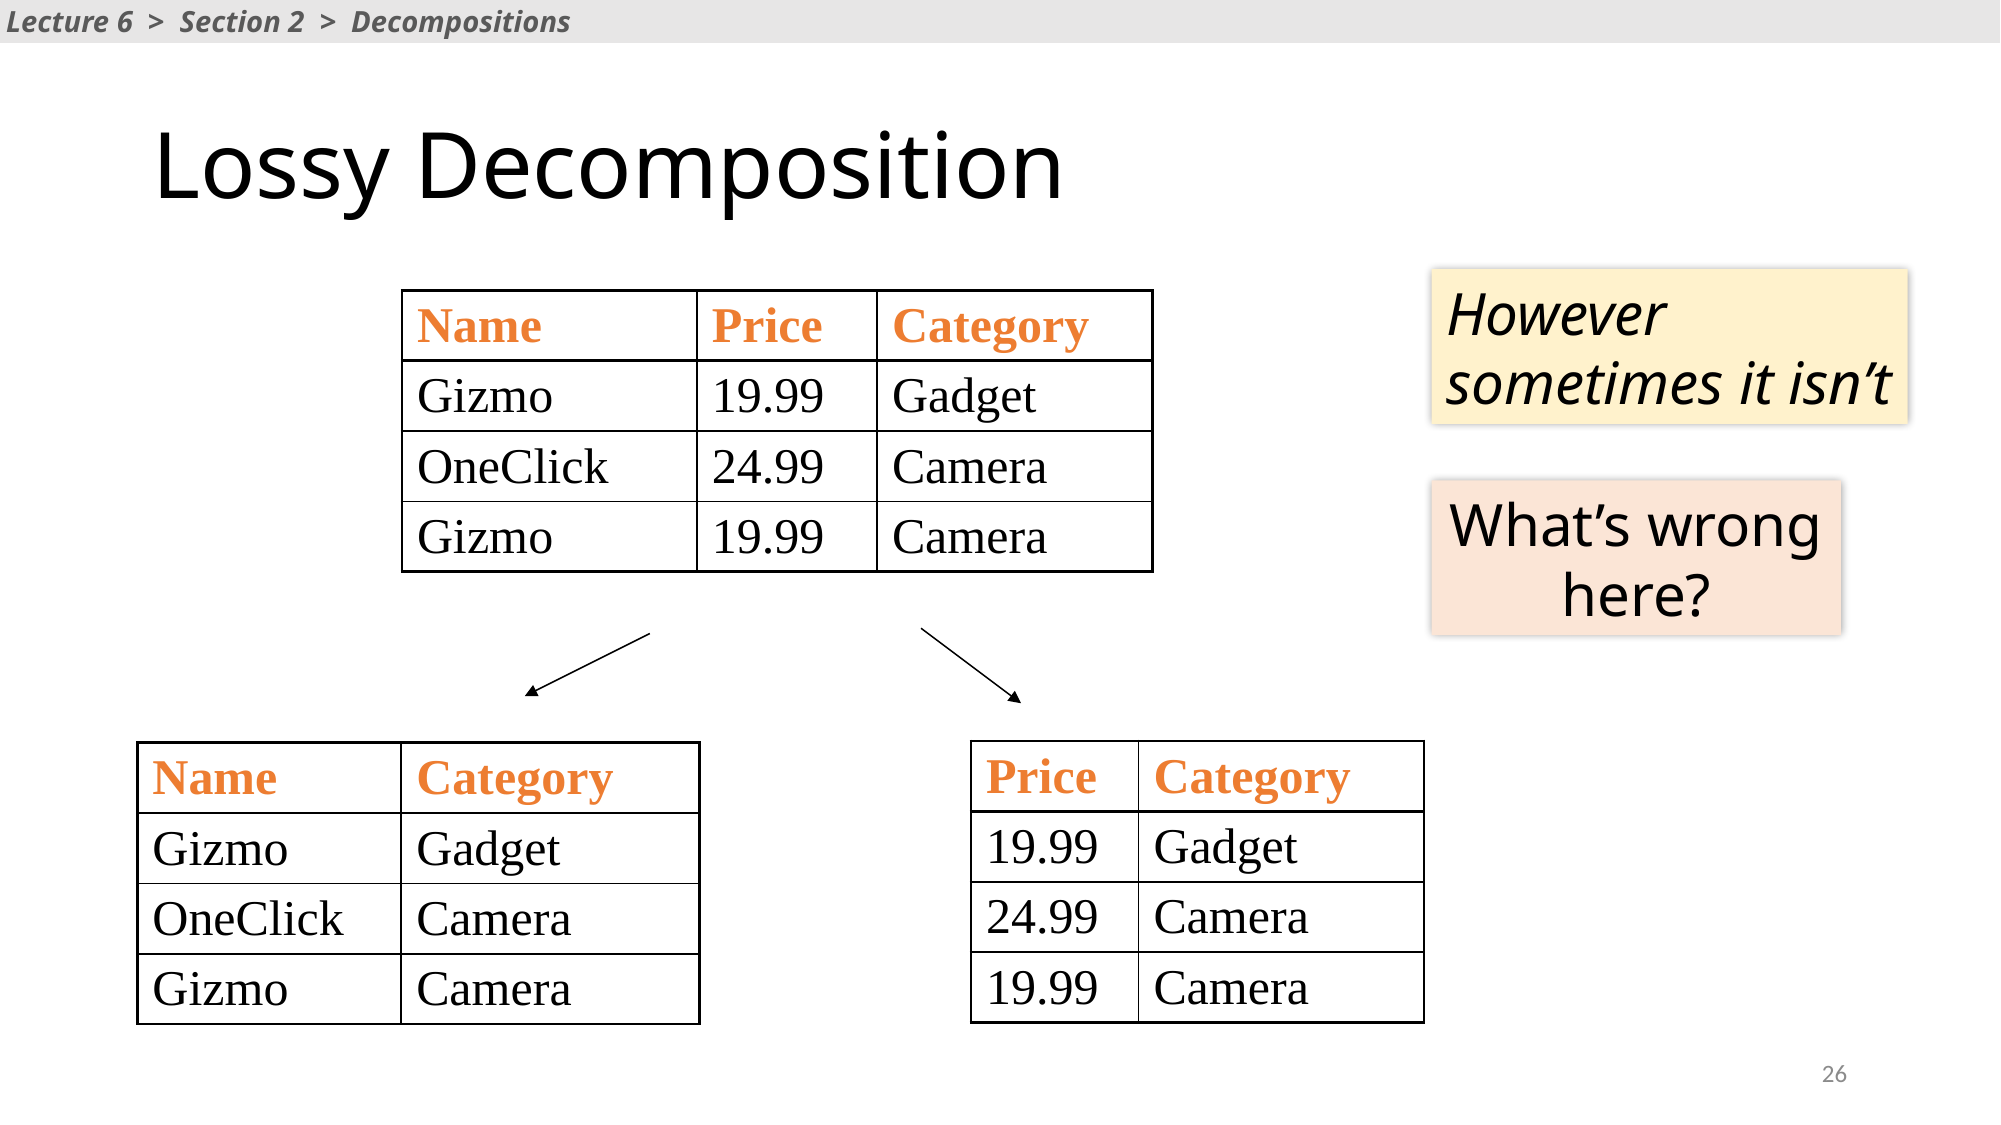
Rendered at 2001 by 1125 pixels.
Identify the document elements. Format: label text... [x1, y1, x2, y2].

text_box [920, 628, 1022, 704]
table_cell 19.99 [972, 813, 1138, 881]
table_header Category [878, 292, 1151, 359]
table_cell Gizmo [139, 955, 400, 1023]
title Lossy Decomposition [137, 59, 1863, 278]
table_cell Gizmo [403, 362, 696, 430]
table_header Name [139, 744, 400, 812]
table_cell Camera [878, 432, 1151, 501]
table_header Name [403, 292, 696, 359]
text_box [524, 633, 650, 697]
text_box What’s wrong here? [1431, 480, 1841, 636]
table_header Category [1139, 742, 1423, 810]
table_cell Camera [1139, 883, 1423, 951]
table_cell Camera [1139, 953, 1423, 1021]
table_cell Camera [402, 884, 698, 953]
table_cell OneClick [403, 432, 696, 501]
table_cell OneClick [139, 884, 400, 953]
table_cell Gizmo [403, 502, 696, 570]
table_header Price [972, 742, 1138, 810]
table_cell Gadget [1139, 813, 1423, 881]
table_cell Camera [402, 955, 698, 1023]
table_header Category [402, 744, 698, 812]
table_cell Camera [878, 502, 1151, 570]
table_cell Gadget [402, 814, 698, 883]
table_cell 24.99 [698, 432, 876, 501]
slide_number 26 [1412, 1042, 1863, 1103]
table_cell 24.99 [972, 883, 1138, 951]
table_cell Gizmo [139, 814, 400, 883]
table_header Price [698, 292, 876, 359]
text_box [0, 0, 2000, 47]
table_cell 19.99 [698, 362, 876, 430]
text_box However sometimes it isn’t [1431, 269, 1908, 424]
table_cell 19.99 [698, 502, 876, 570]
table_cell 19.99 [972, 953, 1138, 1021]
table_cell Gadget [878, 362, 1151, 430]
